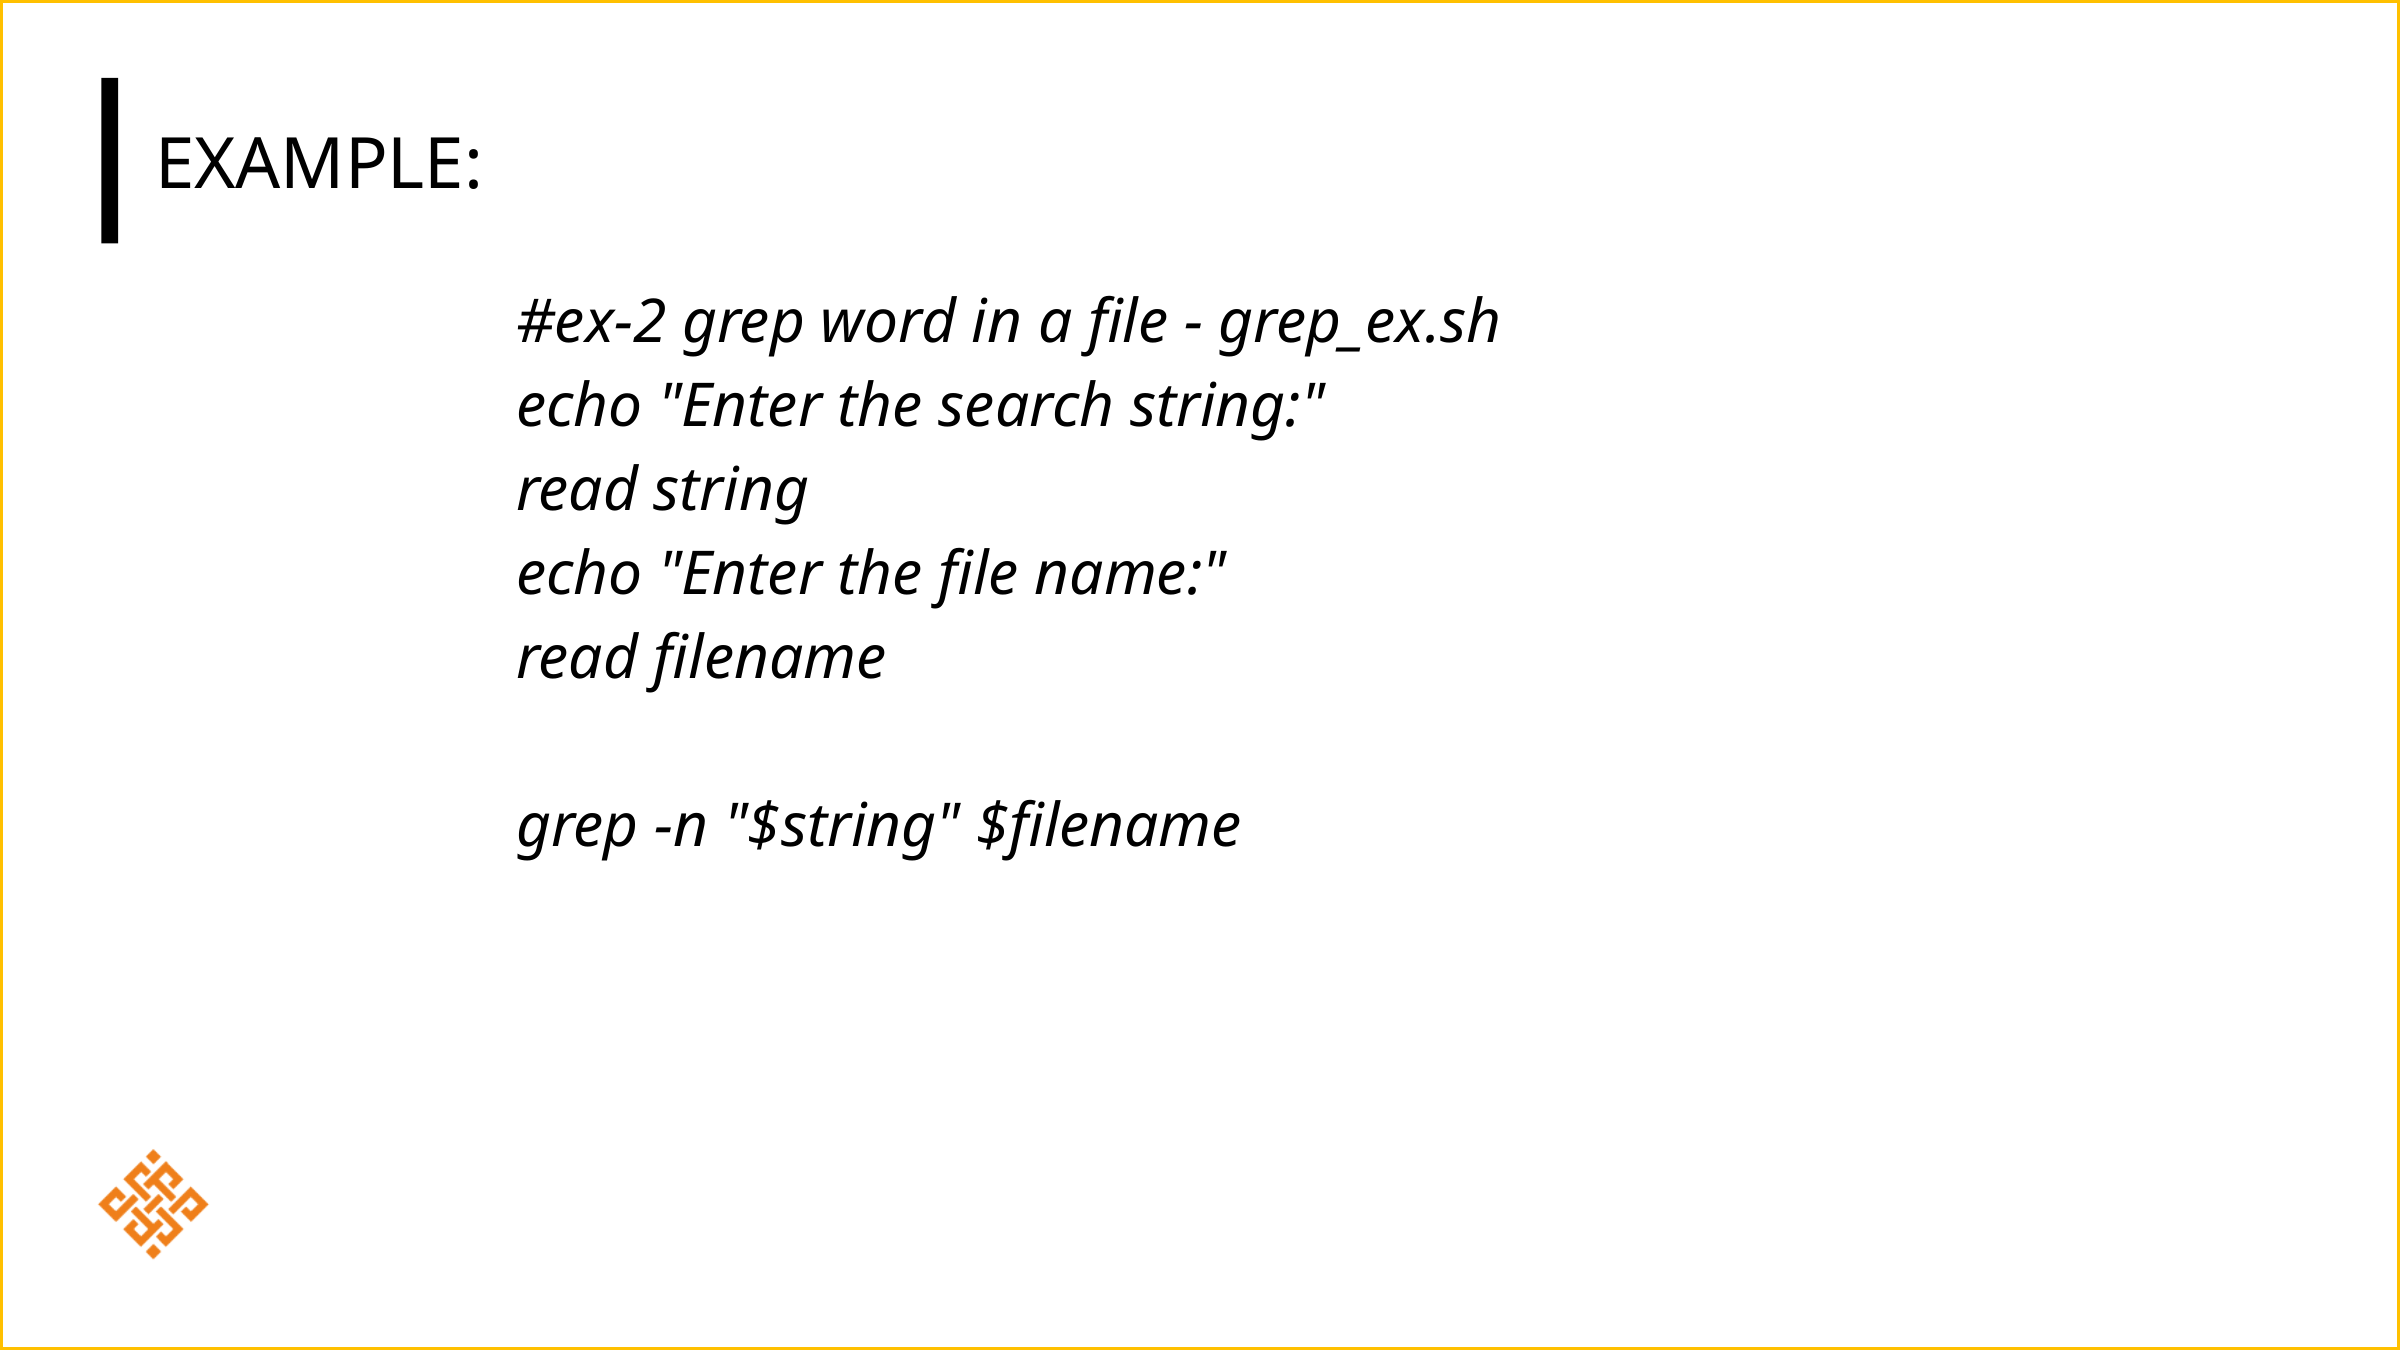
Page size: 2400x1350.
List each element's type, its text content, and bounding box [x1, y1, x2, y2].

title Example: [136, 77, 1360, 243]
picture [75, 1058, 235, 1350]
text_box #ex-2 grep word in a file - grep_ex.sh echo "Enter the search string:" read string echo "Enter the file name:" read filename grep -n "$string" $filename [499, 262, 1643, 1119]
